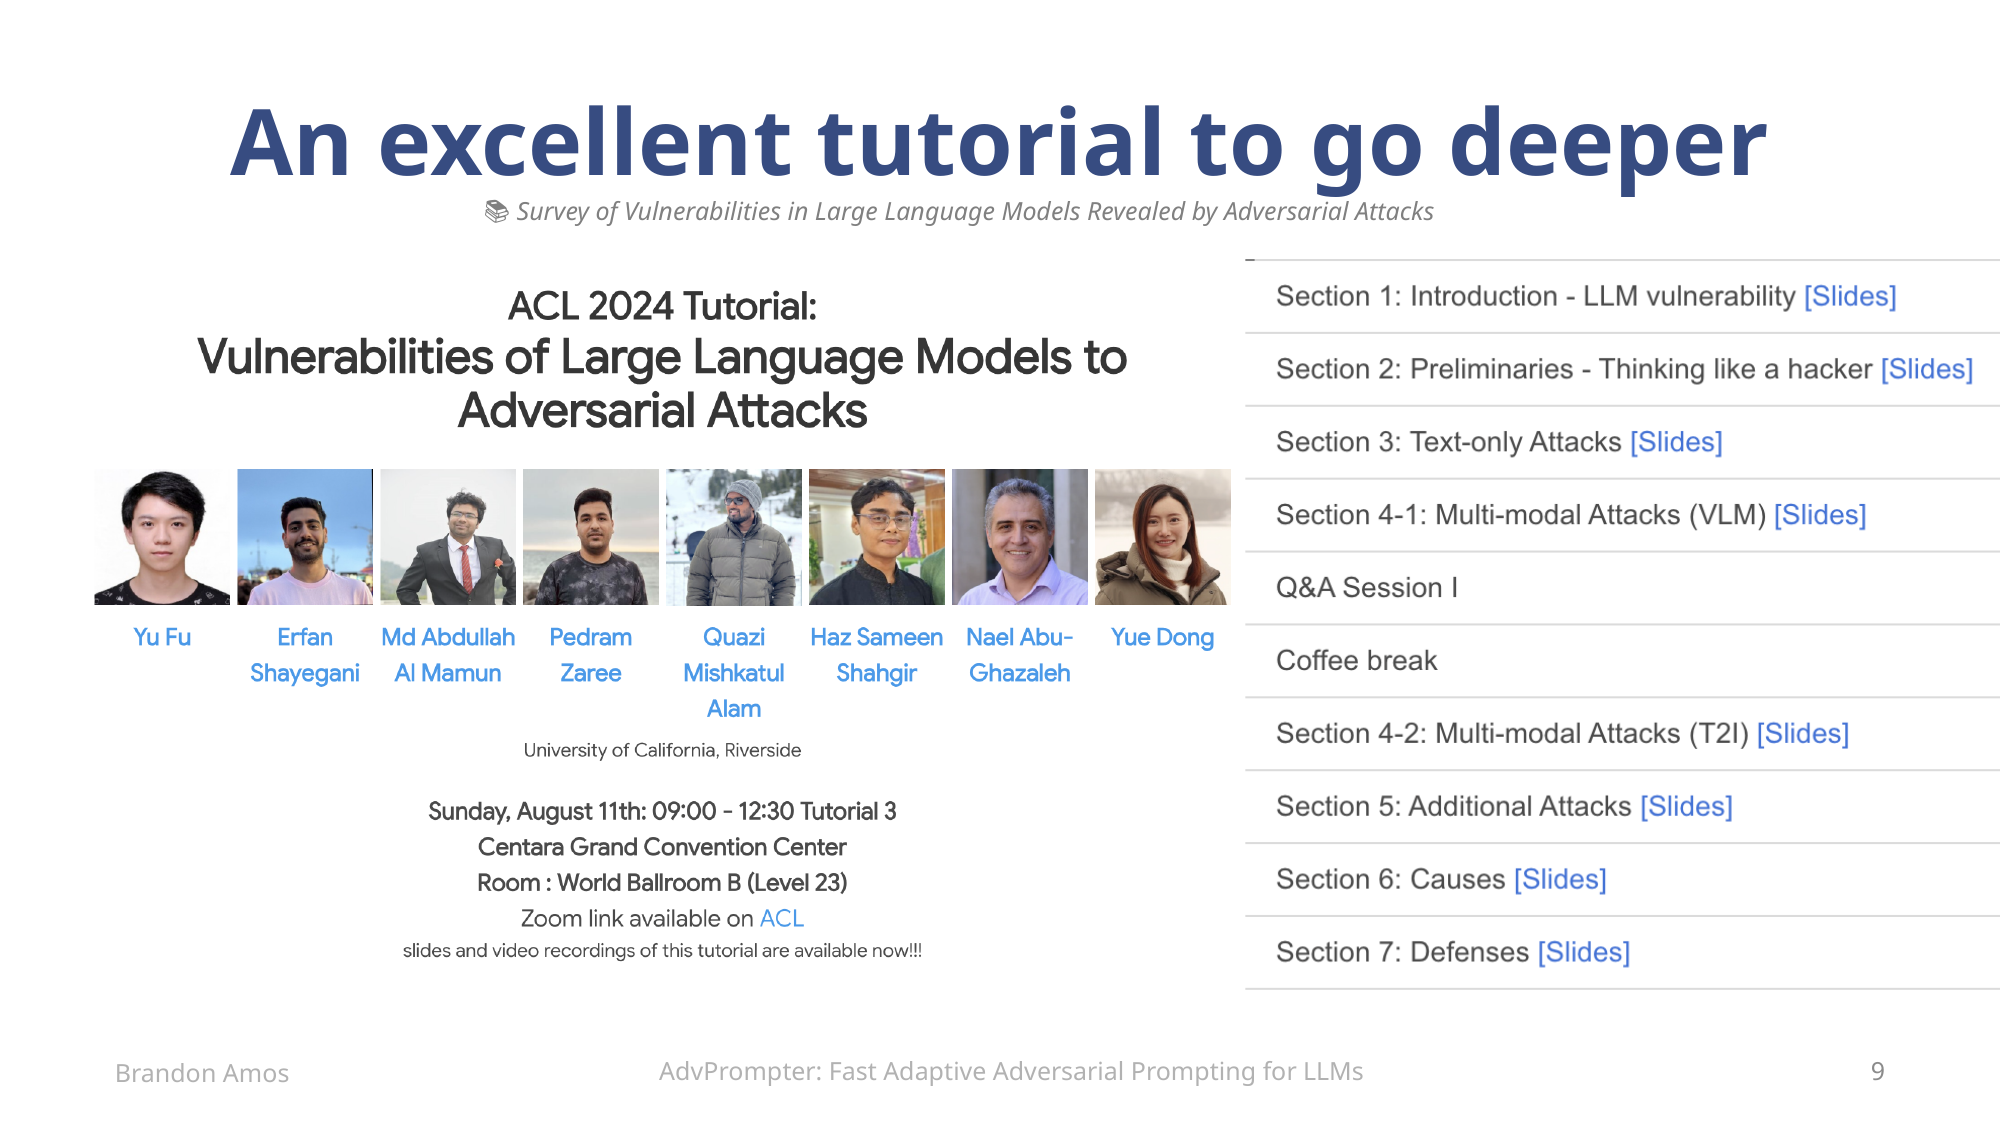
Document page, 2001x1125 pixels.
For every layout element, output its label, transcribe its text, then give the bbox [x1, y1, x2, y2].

text_box 📚 Survey of Vulnerabilities in Large Language Models Revealed by Adversarial Attacks [468, 188, 1742, 244]
footer AdvPrompter: Fast Adaptive Adversarial Prompting for LLMs [590, 1042, 1433, 1103]
title An excellent tutorial to go deeper [99, 45, 1900, 233]
slide_number 9 [1433, 1042, 1900, 1103]
picture [34, 240, 2000, 1003]
slide_number Brandon Amos [99, 1042, 567, 1103]
